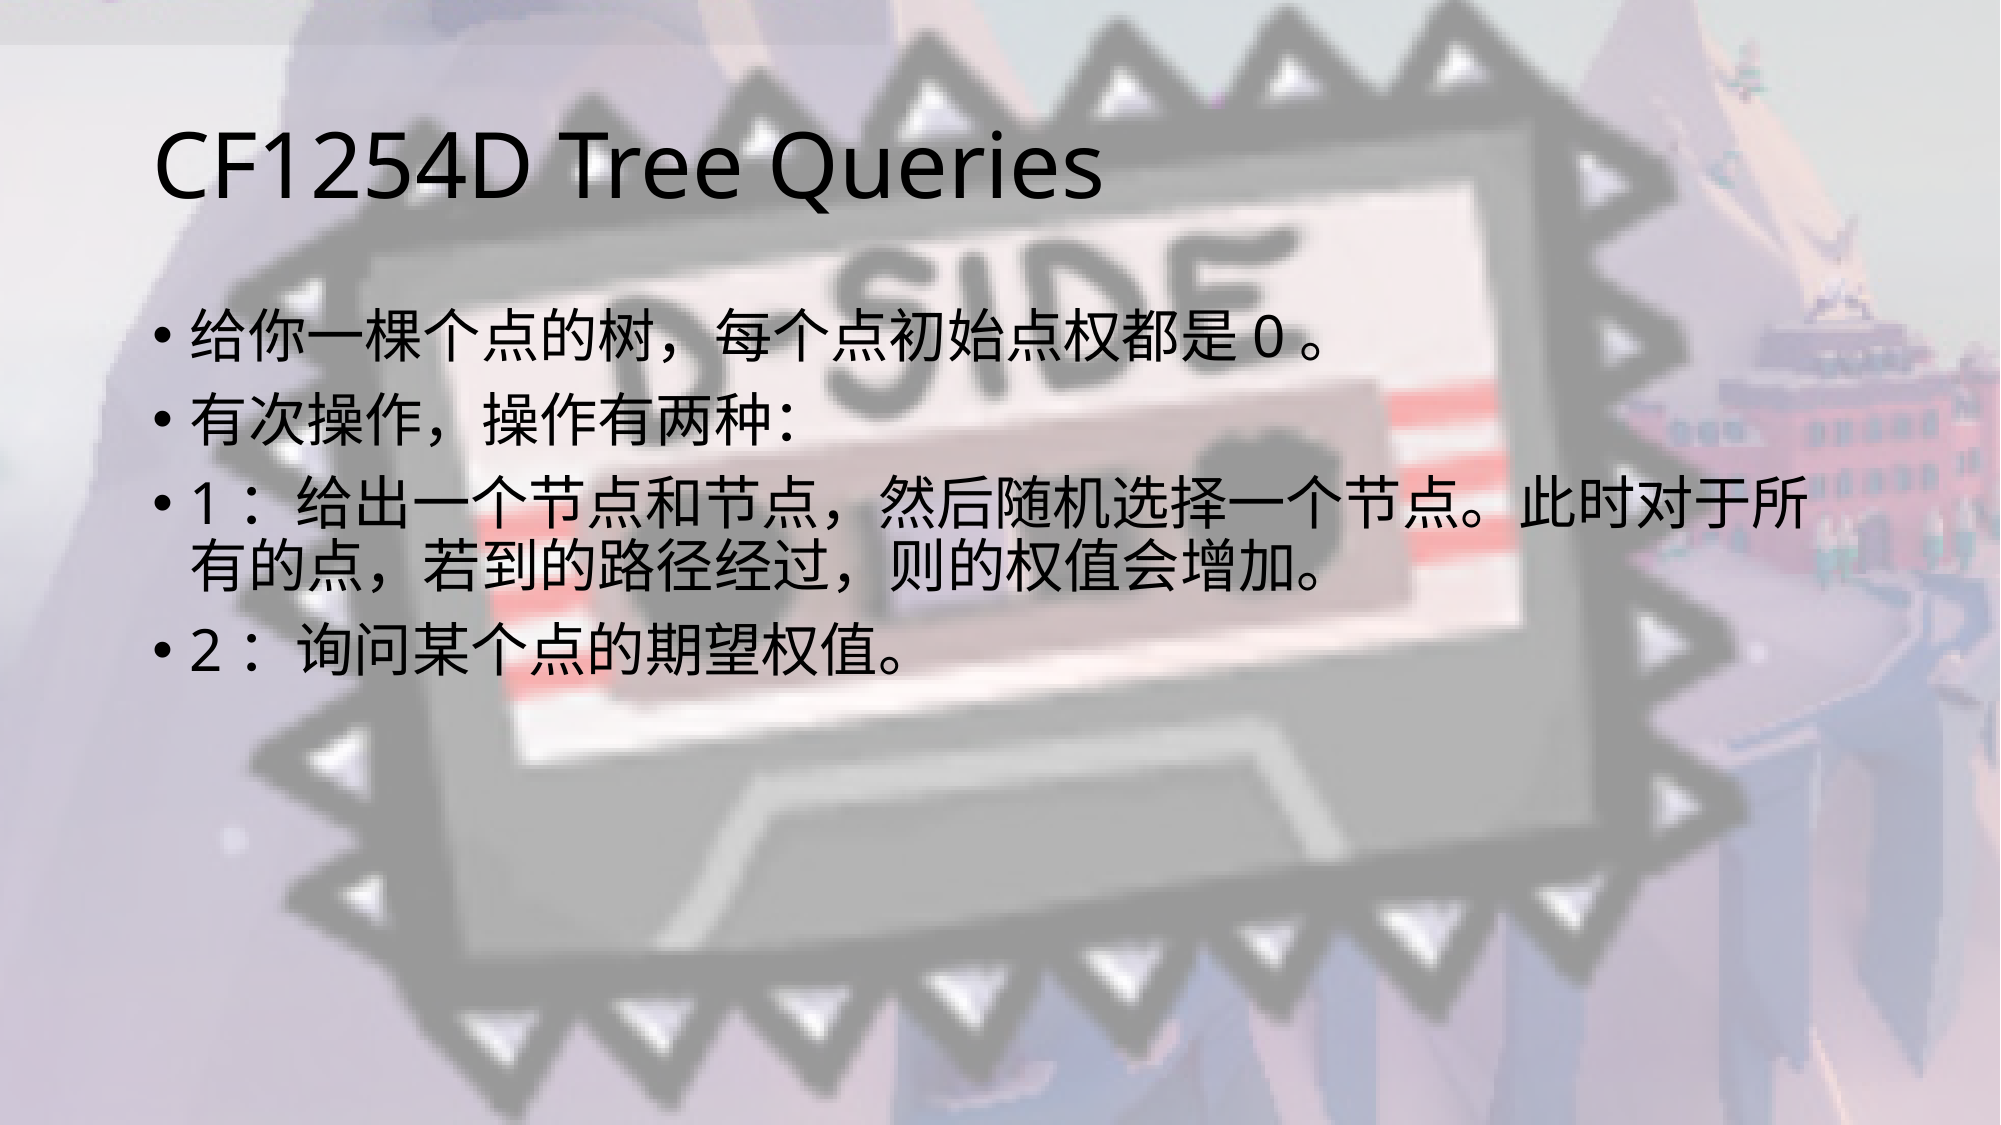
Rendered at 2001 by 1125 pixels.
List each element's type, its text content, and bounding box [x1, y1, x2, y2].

title CF1254D Tree Queries [137, 59, 1863, 278]
